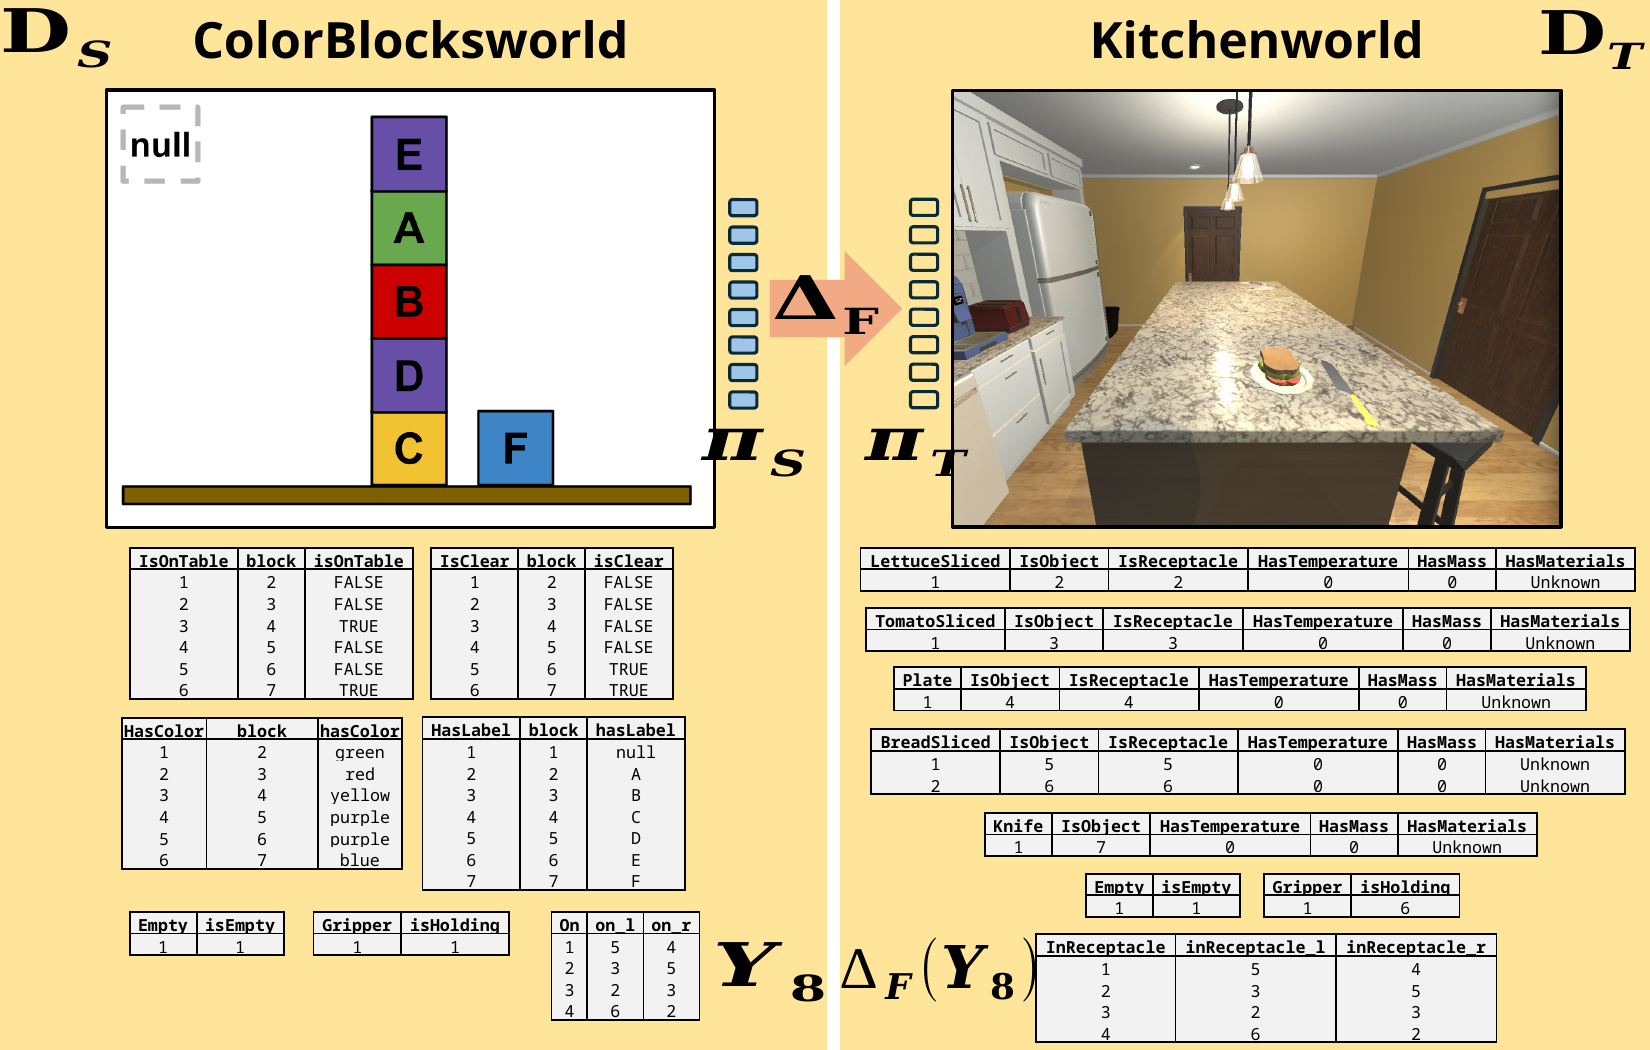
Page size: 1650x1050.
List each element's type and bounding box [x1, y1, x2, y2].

table_cell [1337, 957, 1496, 1041]
table_cell [1006, 630, 1102, 650]
table_header [314, 913, 400, 933]
table_header [586, 549, 672, 568]
table_header [521, 718, 586, 738]
table_cell [1053, 835, 1149, 855]
table_header [1399, 814, 1536, 834]
table_header [1311, 814, 1397, 834]
table_header [1109, 549, 1247, 568]
table_header [402, 913, 508, 933]
text_box [908, 307, 940, 327]
table_cell [1104, 630, 1242, 650]
table_cell [519, 570, 584, 698]
table_cell [1249, 570, 1408, 590]
table_header [1399, 730, 1485, 750]
table_cell [1001, 752, 1098, 793]
table_header [1011, 549, 1108, 568]
text_box [908, 335, 940, 355]
table_header [588, 913, 643, 933]
table_cell [588, 934, 643, 1019]
table_header [1360, 668, 1446, 688]
table_header [1087, 875, 1152, 894]
table_header [423, 718, 519, 738]
table_header [895, 668, 960, 688]
table_cell [1360, 690, 1446, 710]
table_cell [552, 934, 586, 1019]
table_header [962, 668, 1059, 688]
table_cell [962, 690, 1059, 710]
picture [107, 90, 714, 527]
table_cell [1497, 570, 1634, 590]
table_cell [644, 934, 699, 1019]
table_header [432, 549, 517, 568]
table_cell [521, 740, 586, 889]
table_header [1409, 549, 1495, 568]
text_box [1074, 1, 1439, 77]
table_cell [1492, 630, 1629, 650]
table_cell [1409, 570, 1495, 590]
table_cell [1239, 752, 1397, 793]
table_header [1151, 814, 1310, 834]
table_cell [1311, 835, 1397, 855]
table_cell [1037, 957, 1175, 1041]
text_box [768, 0, 905, 1050]
table_header [1265, 875, 1350, 894]
table_cell [239, 570, 304, 698]
table_cell [1151, 835, 1310, 855]
table_header [1337, 935, 1496, 955]
table_header [1200, 668, 1358, 688]
table_header [1244, 609, 1402, 629]
table_cell [1154, 896, 1239, 916]
table_cell [1352, 896, 1459, 916]
text_box [728, 390, 759, 410]
table_header [207, 719, 317, 738]
table_header [239, 549, 304, 568]
table_header [1037, 935, 1175, 955]
table_header [198, 913, 283, 933]
table_header [552, 913, 586, 933]
text_box [728, 252, 759, 273]
text_box [908, 280, 940, 300]
table_cell [1265, 896, 1350, 916]
table_cell [1109, 570, 1247, 590]
table_header [1104, 609, 1242, 629]
text_box [728, 335, 759, 355]
table_cell [1404, 630, 1490, 650]
text_box [728, 197, 759, 218]
table_header [861, 549, 1009, 568]
table_header [306, 549, 412, 568]
text_box [728, 225, 759, 245]
table_cell [123, 740, 206, 868]
picture [953, 91, 1560, 526]
table_cell [1244, 630, 1402, 650]
table_cell [588, 740, 684, 889]
table_header [519, 549, 584, 568]
table_cell [1200, 690, 1358, 710]
table_header [131, 913, 196, 933]
table_cell [423, 740, 519, 889]
text_box [908, 197, 940, 217]
table_header [1404, 609, 1490, 629]
table_cell [895, 690, 960, 710]
table_cell [1447, 690, 1585, 710]
table_cell [872, 752, 999, 793]
table_cell [314, 934, 400, 954]
table_cell [432, 570, 517, 698]
table_header [319, 719, 401, 738]
table_header [1239, 730, 1397, 750]
table_header [986, 814, 1051, 834]
table_cell [306, 570, 412, 698]
text_box [728, 362, 759, 383]
text_box [783, 286, 816, 315]
table_header [1001, 730, 1098, 750]
table_header [1486, 730, 1624, 750]
table_cell [586, 570, 672, 698]
table_cell [1099, 752, 1237, 793]
table_cell [207, 740, 317, 868]
table_cell [1060, 690, 1198, 710]
table_cell [402, 934, 508, 954]
table_cell [1087, 896, 1152, 916]
table_cell [131, 570, 237, 698]
table_header [644, 913, 699, 933]
text_box [908, 252, 940, 272]
table_cell [867, 630, 1004, 650]
table_header [867, 609, 1004, 629]
table_header [588, 718, 684, 738]
table_header [1053, 814, 1149, 834]
table_cell [198, 934, 283, 954]
table_cell [319, 740, 401, 868]
table_header [1447, 668, 1585, 688]
table_header [123, 719, 206, 738]
table_header [1176, 935, 1335, 955]
table_header [872, 730, 999, 750]
text_box [728, 280, 759, 300]
table_header [1006, 609, 1102, 629]
table_header [1352, 875, 1459, 894]
table_header [1060, 668, 1198, 688]
table_cell [1011, 570, 1108, 590]
table_cell [1176, 957, 1335, 1041]
text_box [177, 1, 644, 77]
table_cell [131, 934, 196, 954]
text_box [908, 390, 940, 410]
text_box [908, 362, 940, 382]
table_cell [1486, 752, 1624, 793]
table_cell [861, 570, 1009, 590]
table_header [131, 549, 237, 568]
table_header [1099, 730, 1237, 750]
table_cell [986, 835, 1051, 855]
text_box [908, 225, 940, 245]
table_header [1497, 549, 1634, 568]
table_header [1154, 875, 1239, 894]
table_header [1249, 549, 1408, 568]
table_cell [1399, 835, 1536, 855]
table_cell [1399, 752, 1485, 793]
table_header [1492, 609, 1629, 629]
text_box [728, 307, 759, 328]
